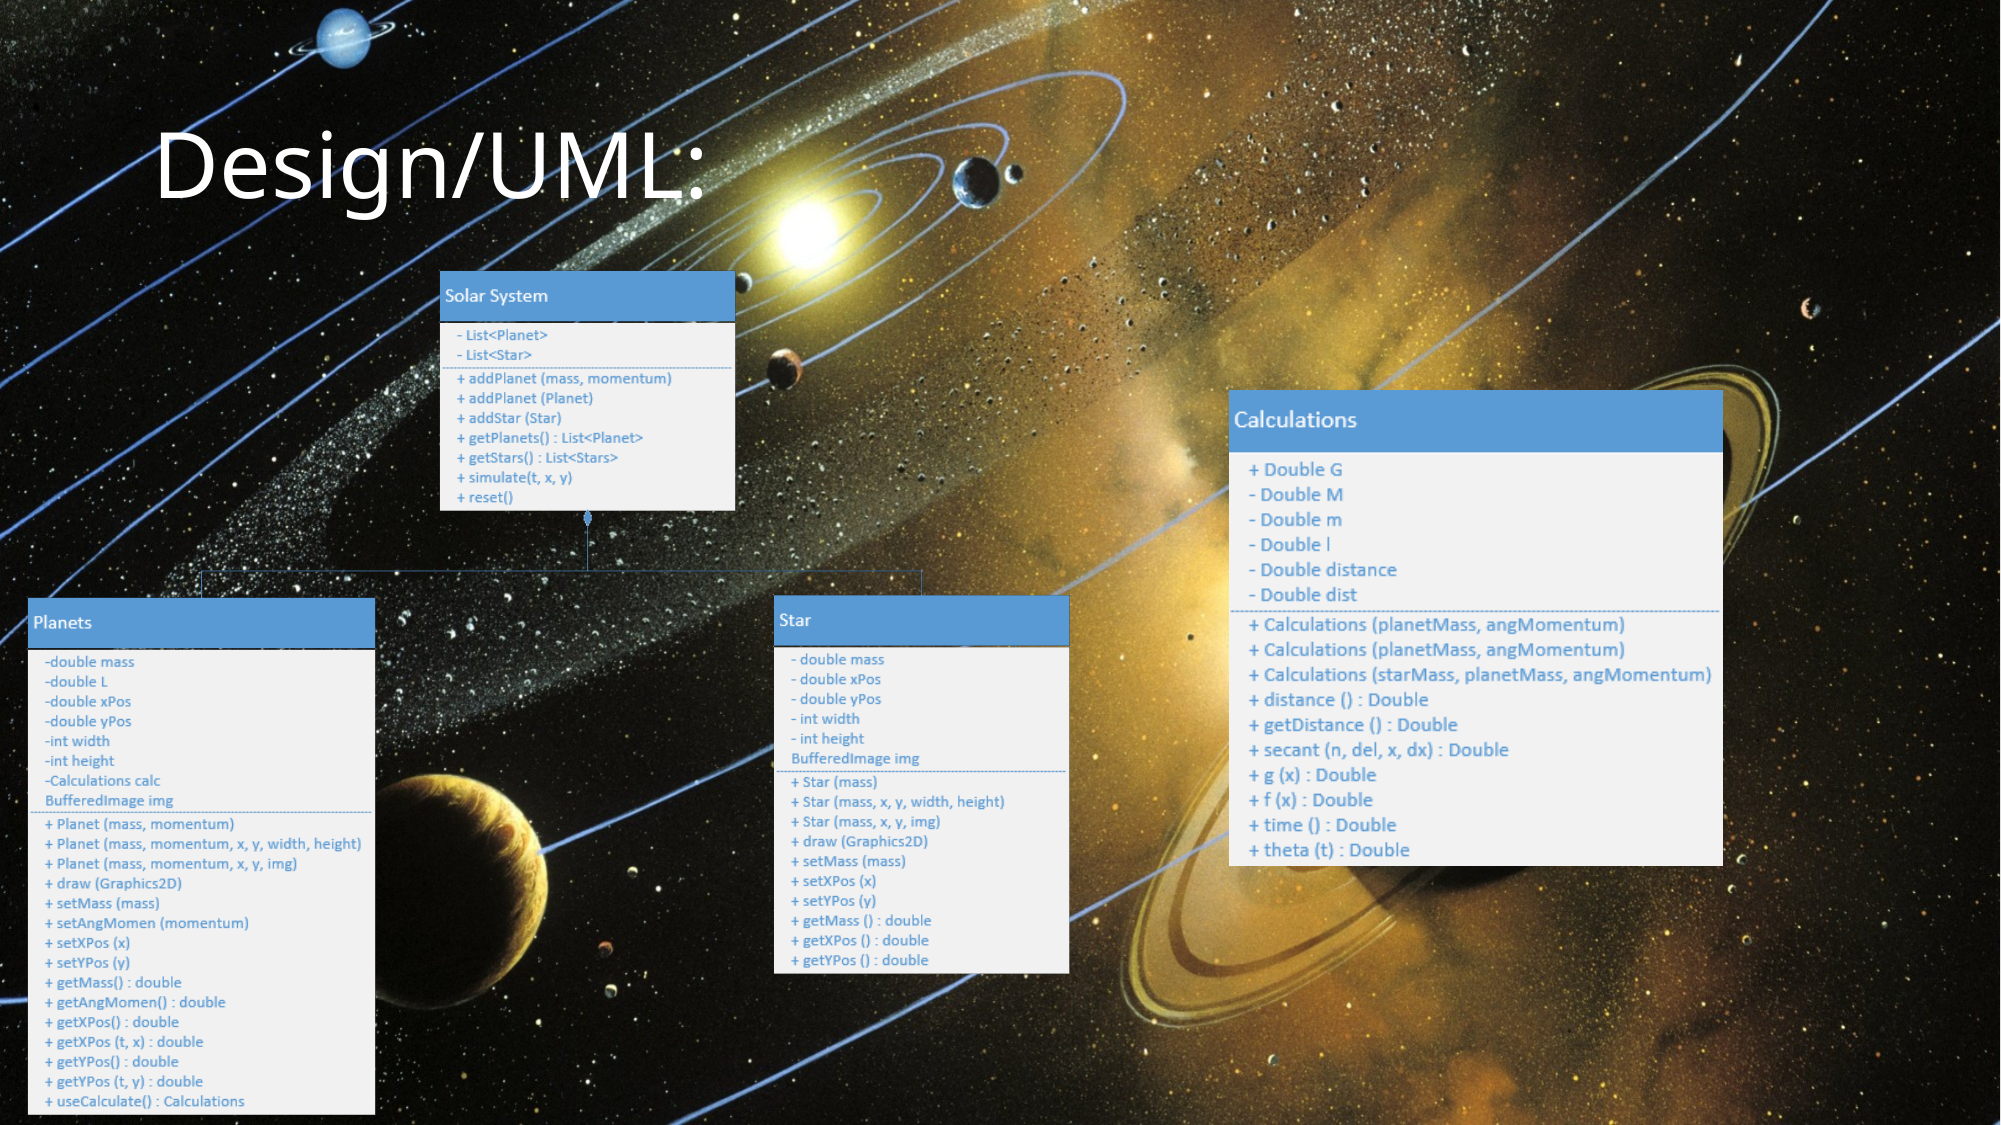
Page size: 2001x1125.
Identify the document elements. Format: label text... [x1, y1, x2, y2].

picture [0, 0, 2001, 1125]
title Design/UML: [137, 59, 1863, 278]
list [1229, 390, 1723, 866]
